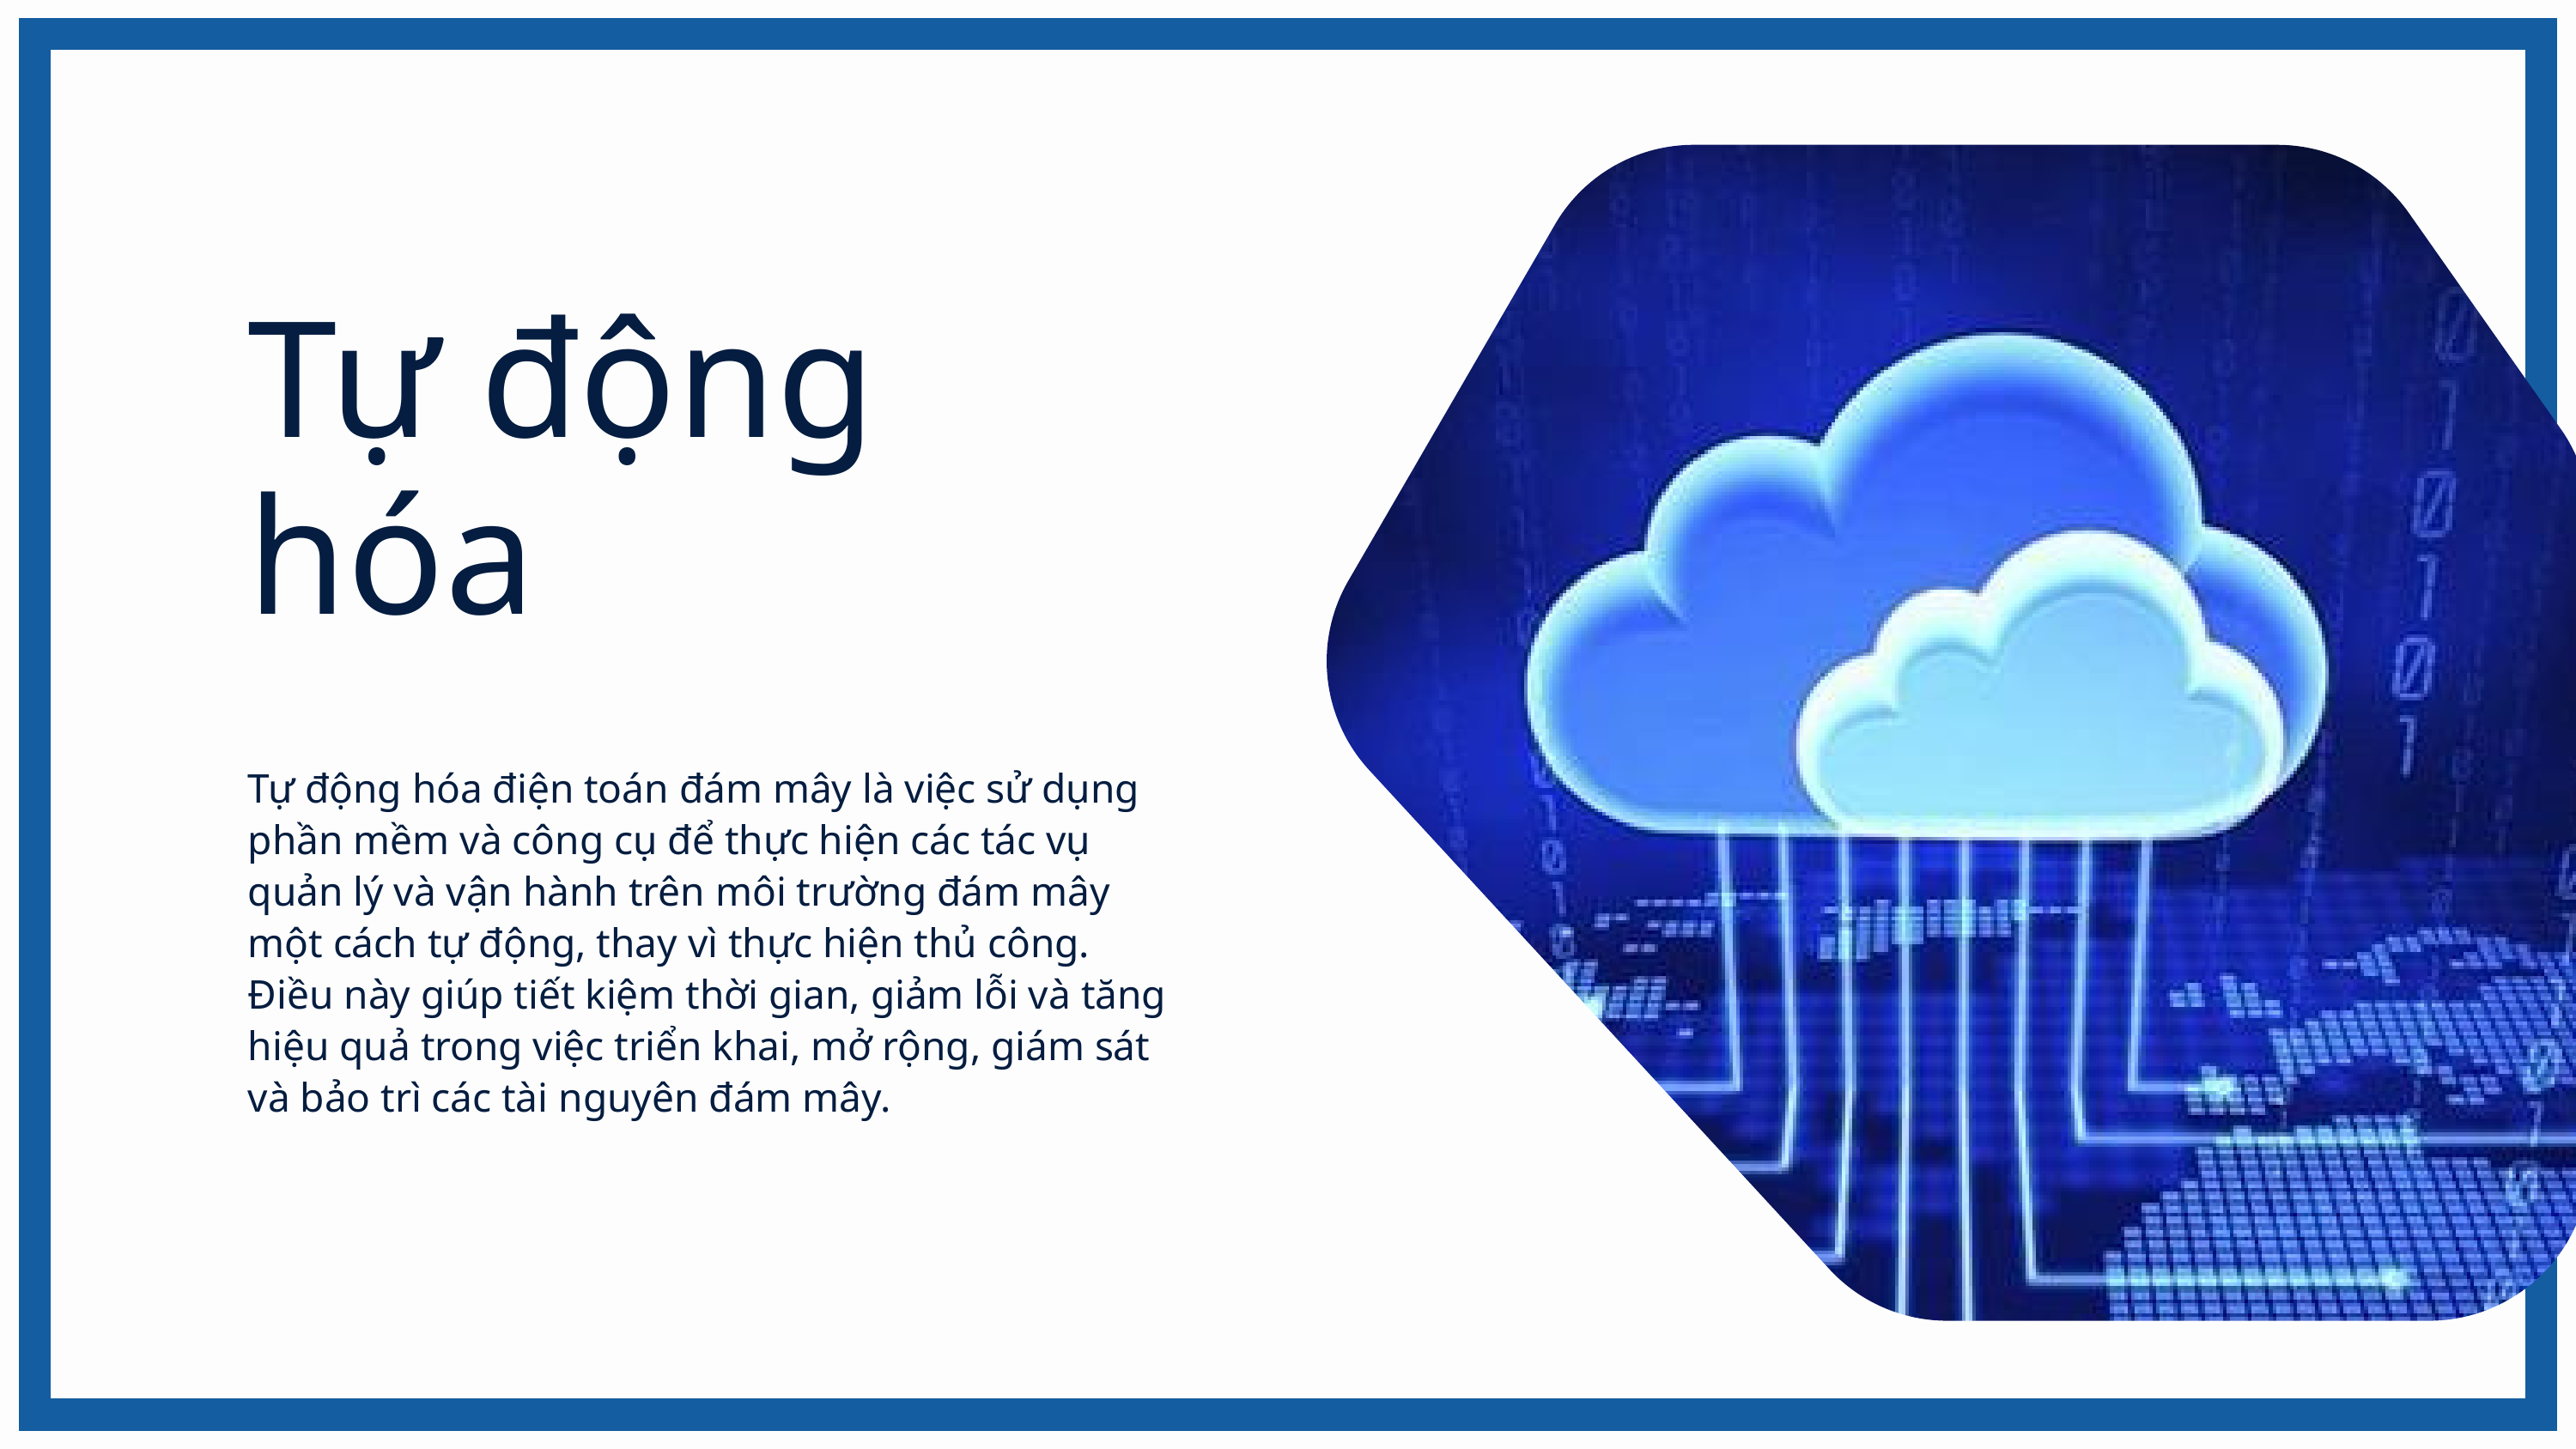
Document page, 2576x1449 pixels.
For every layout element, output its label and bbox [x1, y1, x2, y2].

text_box [1326, 144, 2576, 1321]
text_box [247, 282, 1182, 1166]
text_box [34, 33, 2542, 1415]
